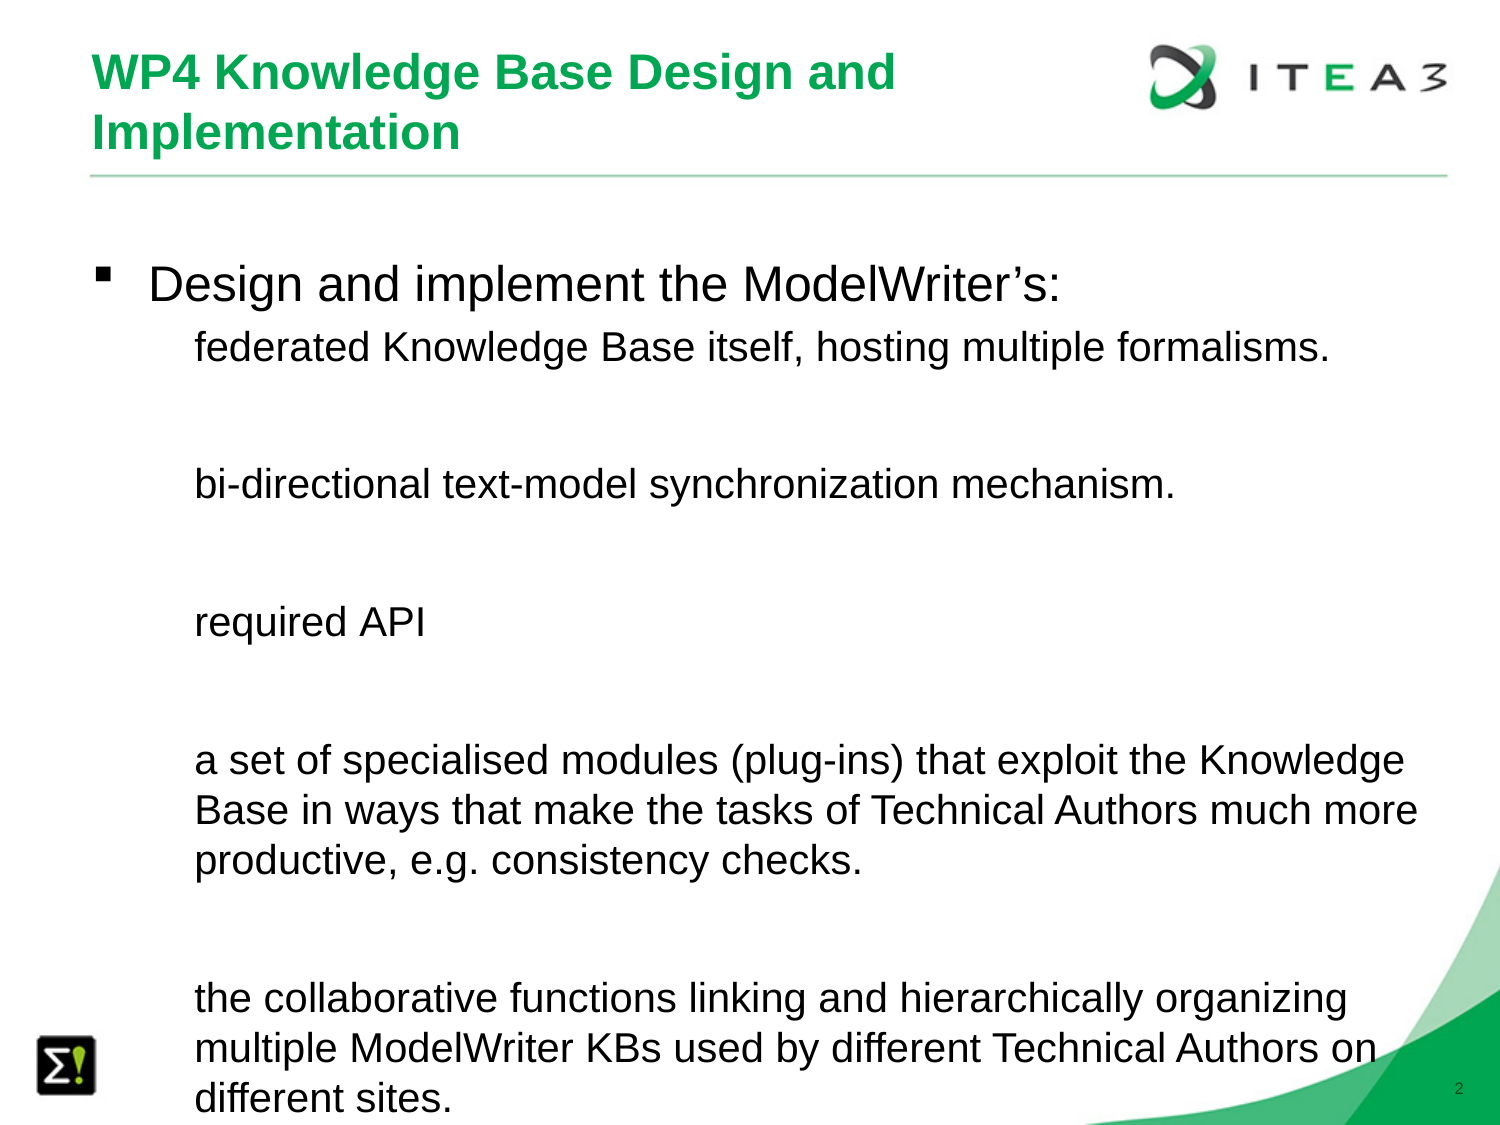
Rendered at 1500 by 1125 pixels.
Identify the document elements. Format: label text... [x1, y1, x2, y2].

title WP4 Knowledge Base Design and Implementation [76, 30, 1099, 167]
picture [0, 0, 1500, 1125]
list Design and implement the ModelWriter’s: federated Knowledge Base itself, hosting multiple formalisms. bi-directional text-model synchronization mechanism. required API a set of specialised modules (plug-ins) that exploit the Knowledge Base in ways that make the tasks of Technical Authors much more productive, e.g. consistency checks. the collaborative functions linking and hierarchically organizing multiple ModelWriter KBs used by different Technical Authors on different sites. [76, 243, 1447, 1047]
